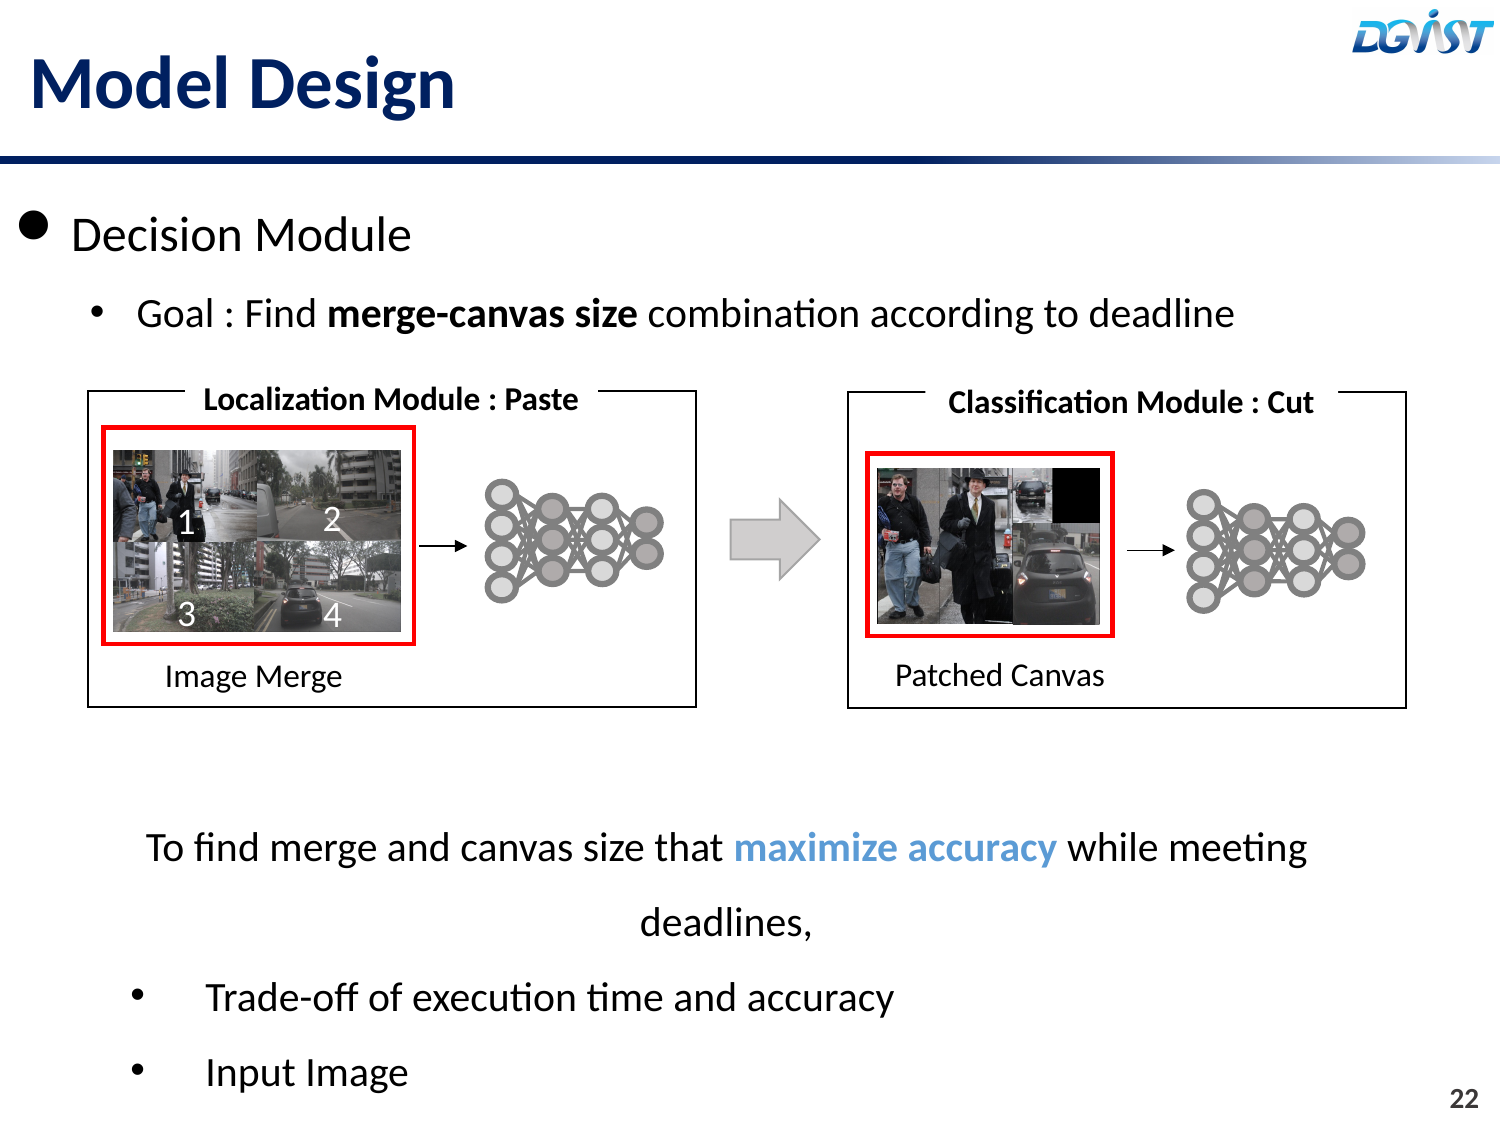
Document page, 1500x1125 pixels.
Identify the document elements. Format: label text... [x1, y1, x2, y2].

text_box Decision Module Goal : Find merge-canvas size combination according to deadline [0, 163, 1494, 344]
text_box [87, 390, 697, 708]
text_box Localization Module : Paste [184, 348, 599, 425]
picture [877, 468, 1100, 625]
text_box [0, 155, 1500, 165]
text_box [847, 391, 1407, 709]
text_box 22 [1430, 1072, 1494, 1118]
text_box [102, 427, 415, 645]
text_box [1189, 492, 1363, 611]
text_box To find merge and canvas size that maximize accuracy while meeting deadlines, Trade-off of execution time and accuracy Input Image [40, 786, 1414, 1103]
text_box Classification Module : Cut [924, 352, 1339, 429]
text_box [867, 452, 1114, 637]
picture [1352, 7, 1494, 55]
text_box Patched Canvas [877, 625, 1123, 701]
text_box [487, 481, 661, 601]
text_box Image Merge [139, 645, 369, 701]
picture [113, 450, 401, 632]
text_box [729, 497, 822, 582]
text_box Model Design [14, 19, 1440, 139]
